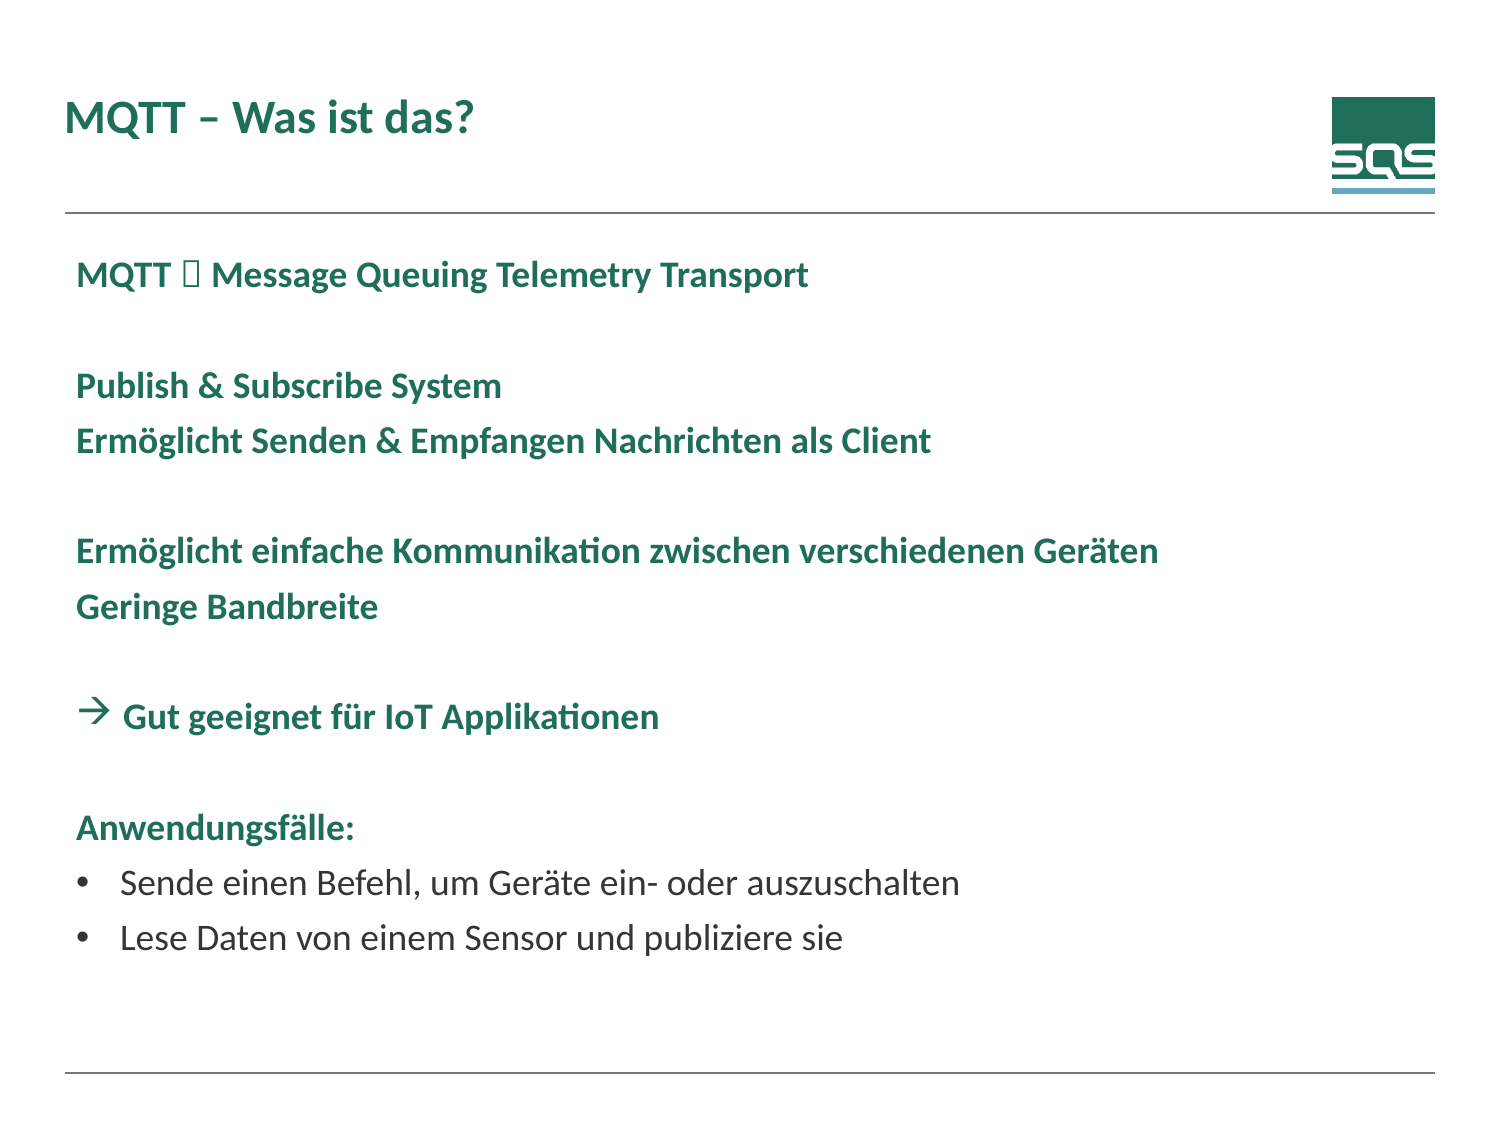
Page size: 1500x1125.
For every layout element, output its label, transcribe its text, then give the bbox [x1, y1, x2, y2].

list MQTT  Message Queuing Telemetry Transport Publish & Subscribe System Ermöglicht Senden & Empfangen Nachrichten als Client Ermöglicht einfache Kommunikation zwischen verschiedenen Geräten Geringe Bandbreite Gut geeignet für IoT Applikationen Anwendungsfälle: Sende einen Befehl, um Geräte ein- oder auszuschalten Lese Daten von einem Sensor und publiziere sie [64, 248, 1435, 1060]
title MQTT – Was ist das? [64, 90, 1317, 209]
picture [1332, 97, 1435, 194]
